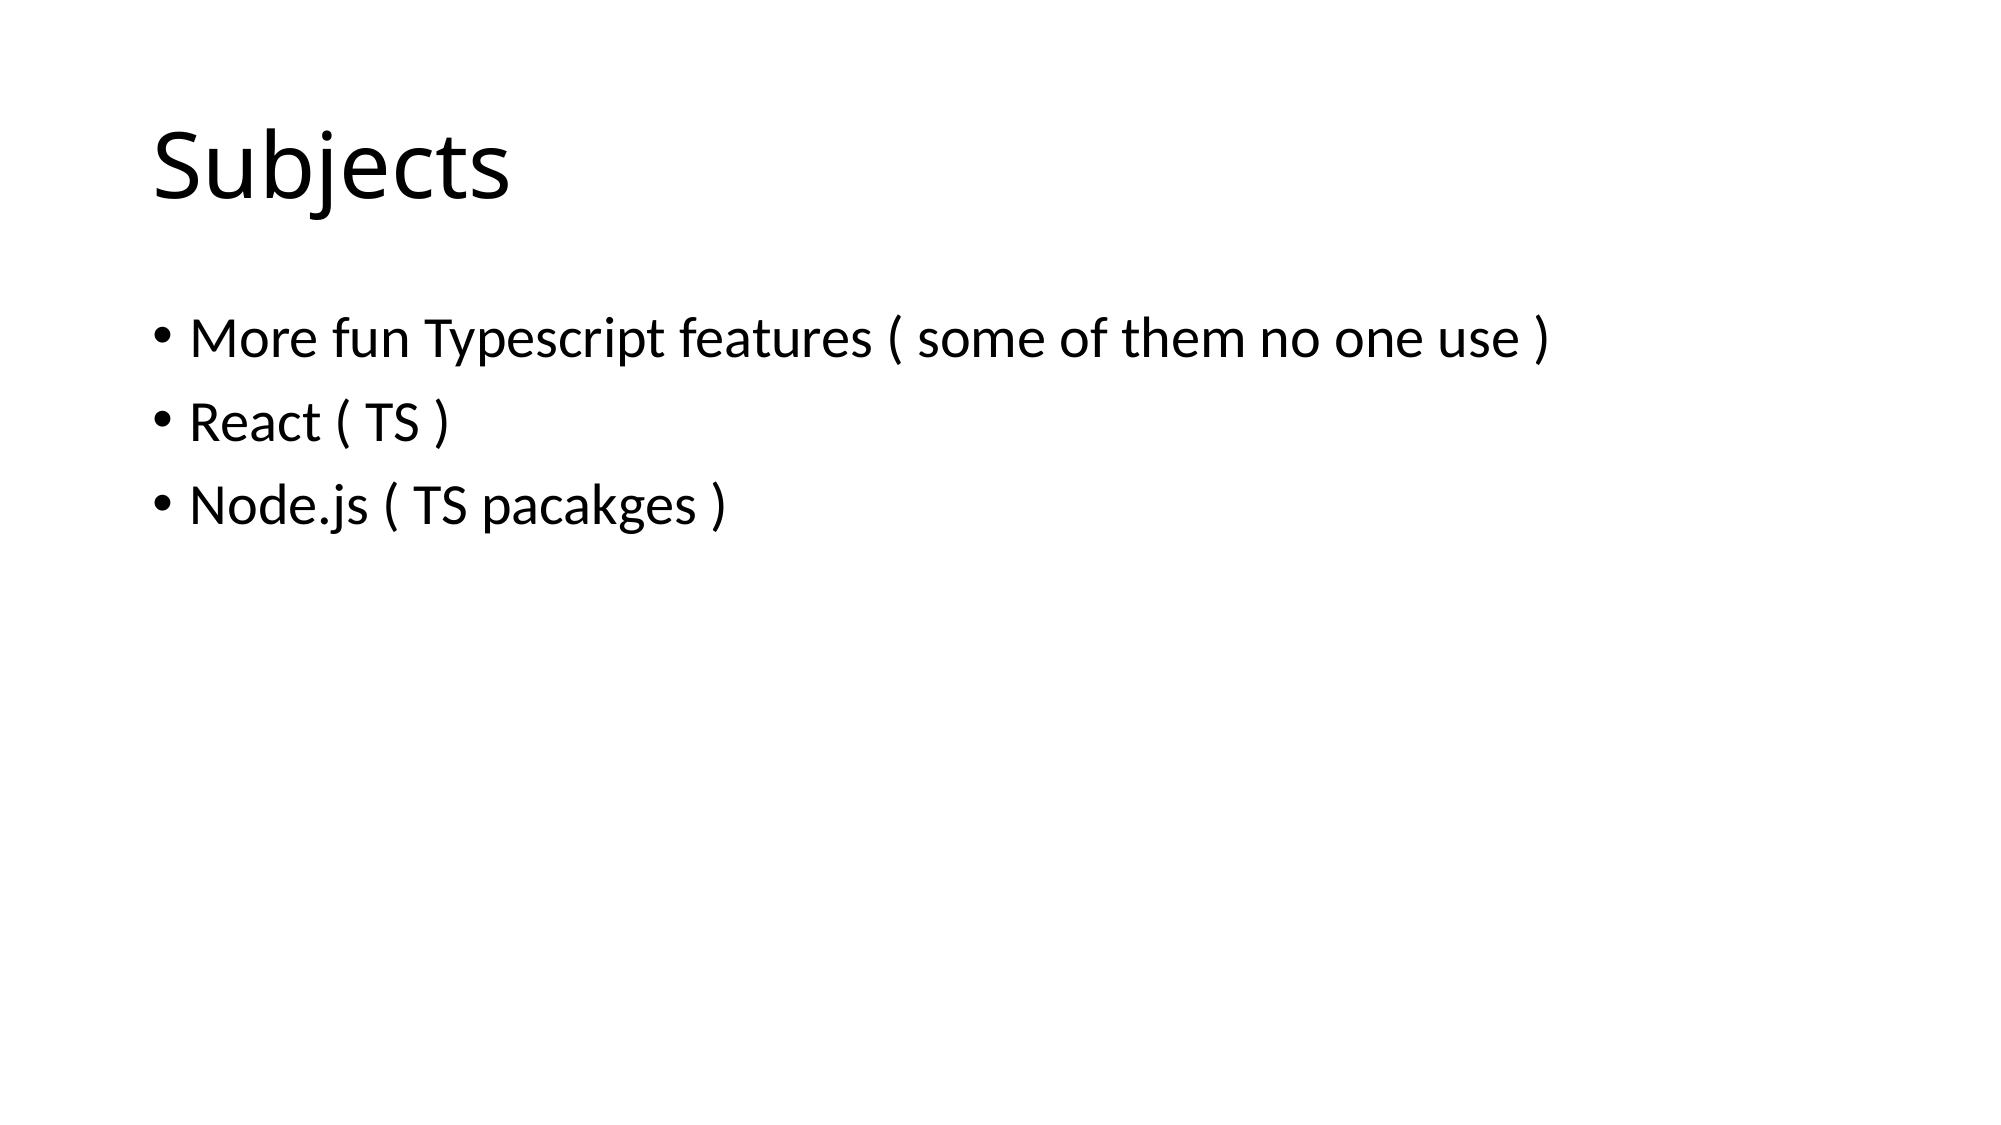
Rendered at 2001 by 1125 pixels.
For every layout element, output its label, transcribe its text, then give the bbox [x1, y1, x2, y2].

list More fun Typescript features ( some of them no one use ) React ( TS ) Node.js ( TS pacakges ) [137, 299, 1863, 1014]
title Subjects [137, 59, 1863, 278]
